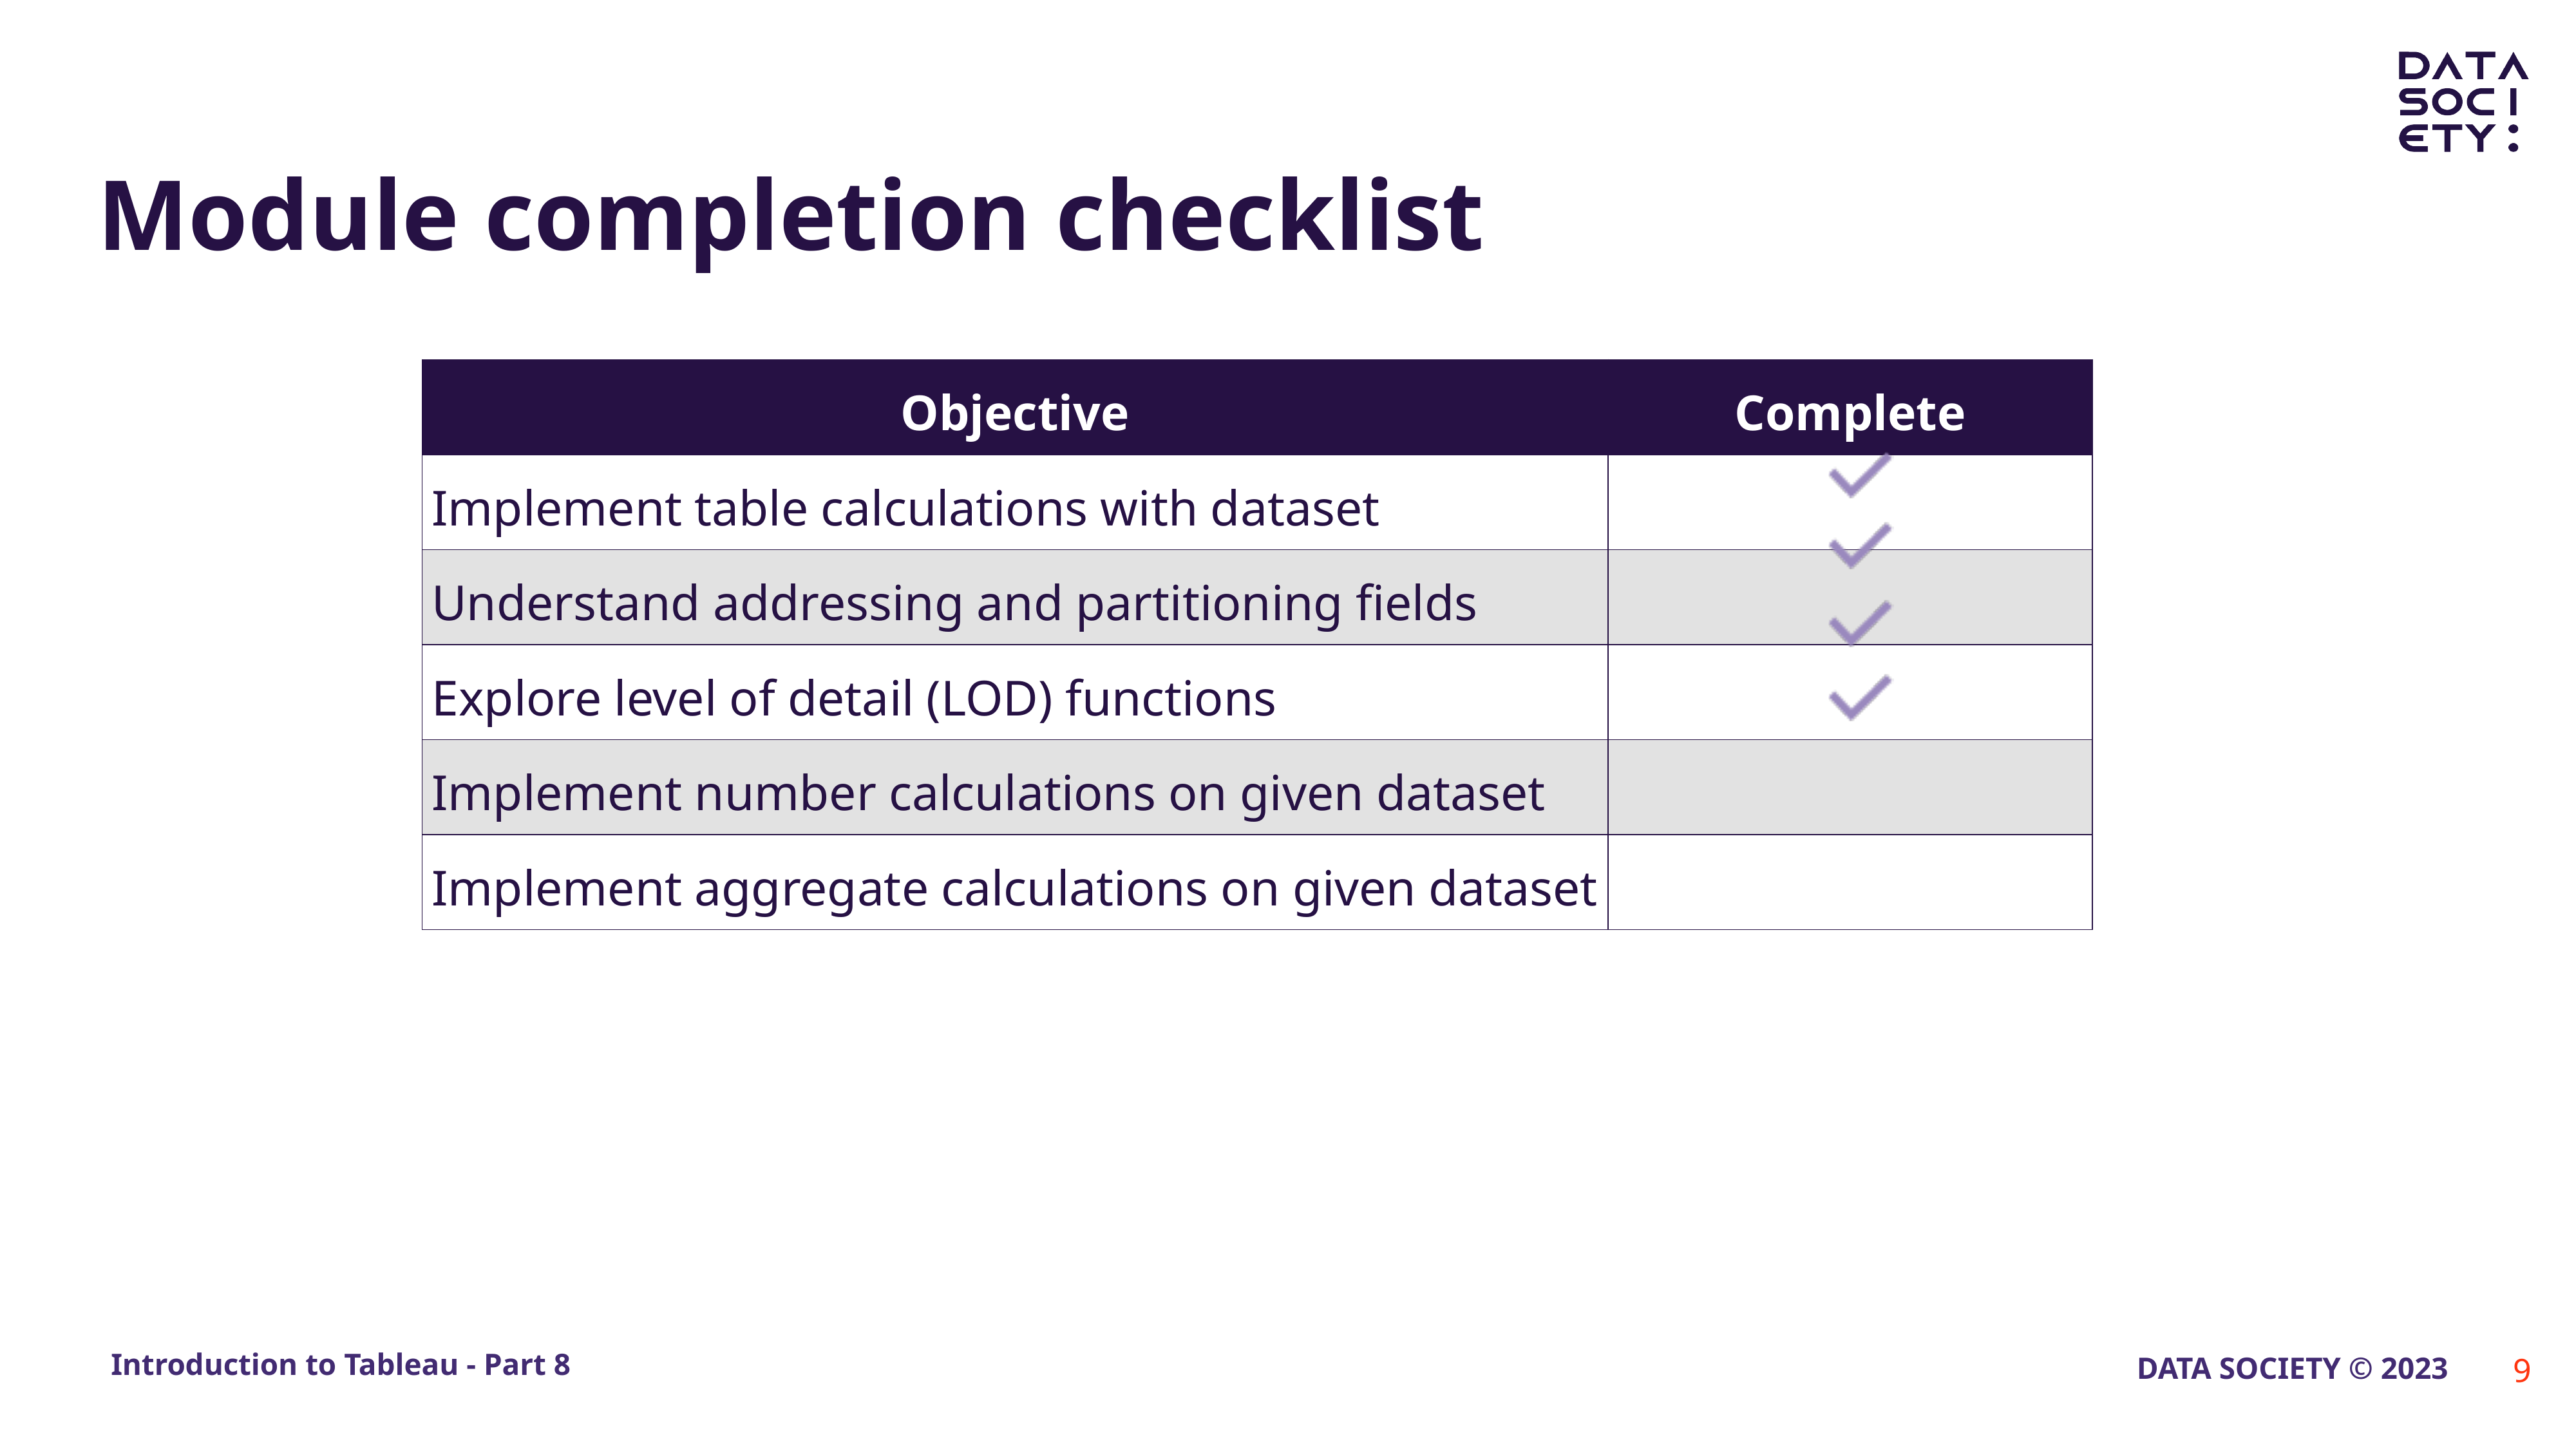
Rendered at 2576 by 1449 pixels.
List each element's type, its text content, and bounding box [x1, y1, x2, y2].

table_cell Implement table calculations with dataset [422, 455, 1607, 549]
picture [1828, 442, 1894, 510]
table_cell Explore level of detail (LOD) functions [422, 645, 1607, 739]
table_header Objective [422, 360, 1607, 454]
table_cell [1609, 550, 2092, 644]
table_cell Understand addressing and partitioning fields [422, 550, 1607, 644]
table_cell [1895, 455, 2092, 549]
picture [2399, 52, 2529, 152]
table_cell [1609, 835, 2092, 929]
table_cell Implement number calculations on given dataset [422, 740, 1607, 834]
table_cell [1609, 740, 2092, 834]
table_cell [1609, 455, 1826, 549]
picture [1828, 591, 1894, 658]
table_cell Implement aggregate calculations on given dataset [422, 835, 1607, 929]
table_header Complete [1609, 360, 2092, 454]
title Module completion checklist [88, 113, 2488, 274]
picture [1828, 665, 1894, 733]
picture [1828, 513, 1894, 581]
slide_number ‹#› [2387, 1331, 2542, 1413]
table_cell [1609, 645, 2092, 739]
